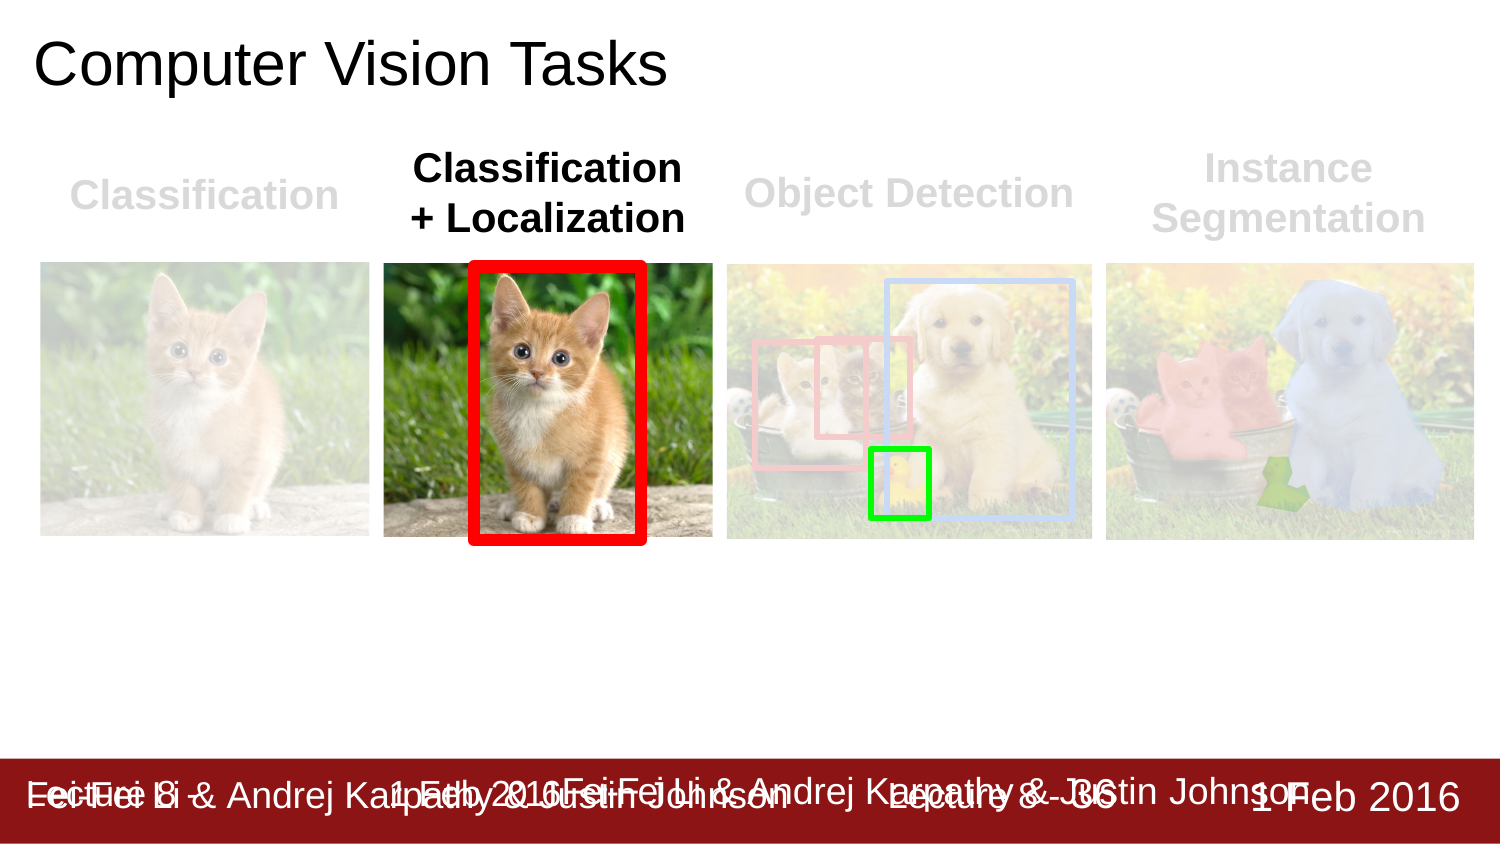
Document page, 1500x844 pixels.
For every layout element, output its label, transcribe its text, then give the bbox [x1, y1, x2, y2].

text_box Classification + Localization [407, 138, 689, 241]
text_box Object Detection [741, 163, 1077, 216]
text_box Lecture 8 - 1 Feb 2016Fei-Fei Li & Andrej Karpathy & Justin Johnson [1149, 773, 1248, 817]
footer 1 Feb 2016 [1248, 771, 1463, 844]
slide_number Fei-Fei Li & Andrej Karpathy & Justin Johnson [23, 772, 794, 844]
text_box Classification [67, 165, 343, 218]
text_box Lecture 8 - 1 Feb 2016Fei-Fei Li & Andrej Karpathy & Justin Johnson [794, 773, 885, 817]
slide_number Lecture 8 - 36 [885, 771, 1149, 844]
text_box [383, 259, 714, 547]
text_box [1105, 263, 1475, 540]
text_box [726, 264, 1093, 539]
title Computer Vision Tasks [31, 20, 681, 164]
text_box [40, 262, 370, 536]
text_box Instance Segmentation [1149, 138, 1429, 241]
